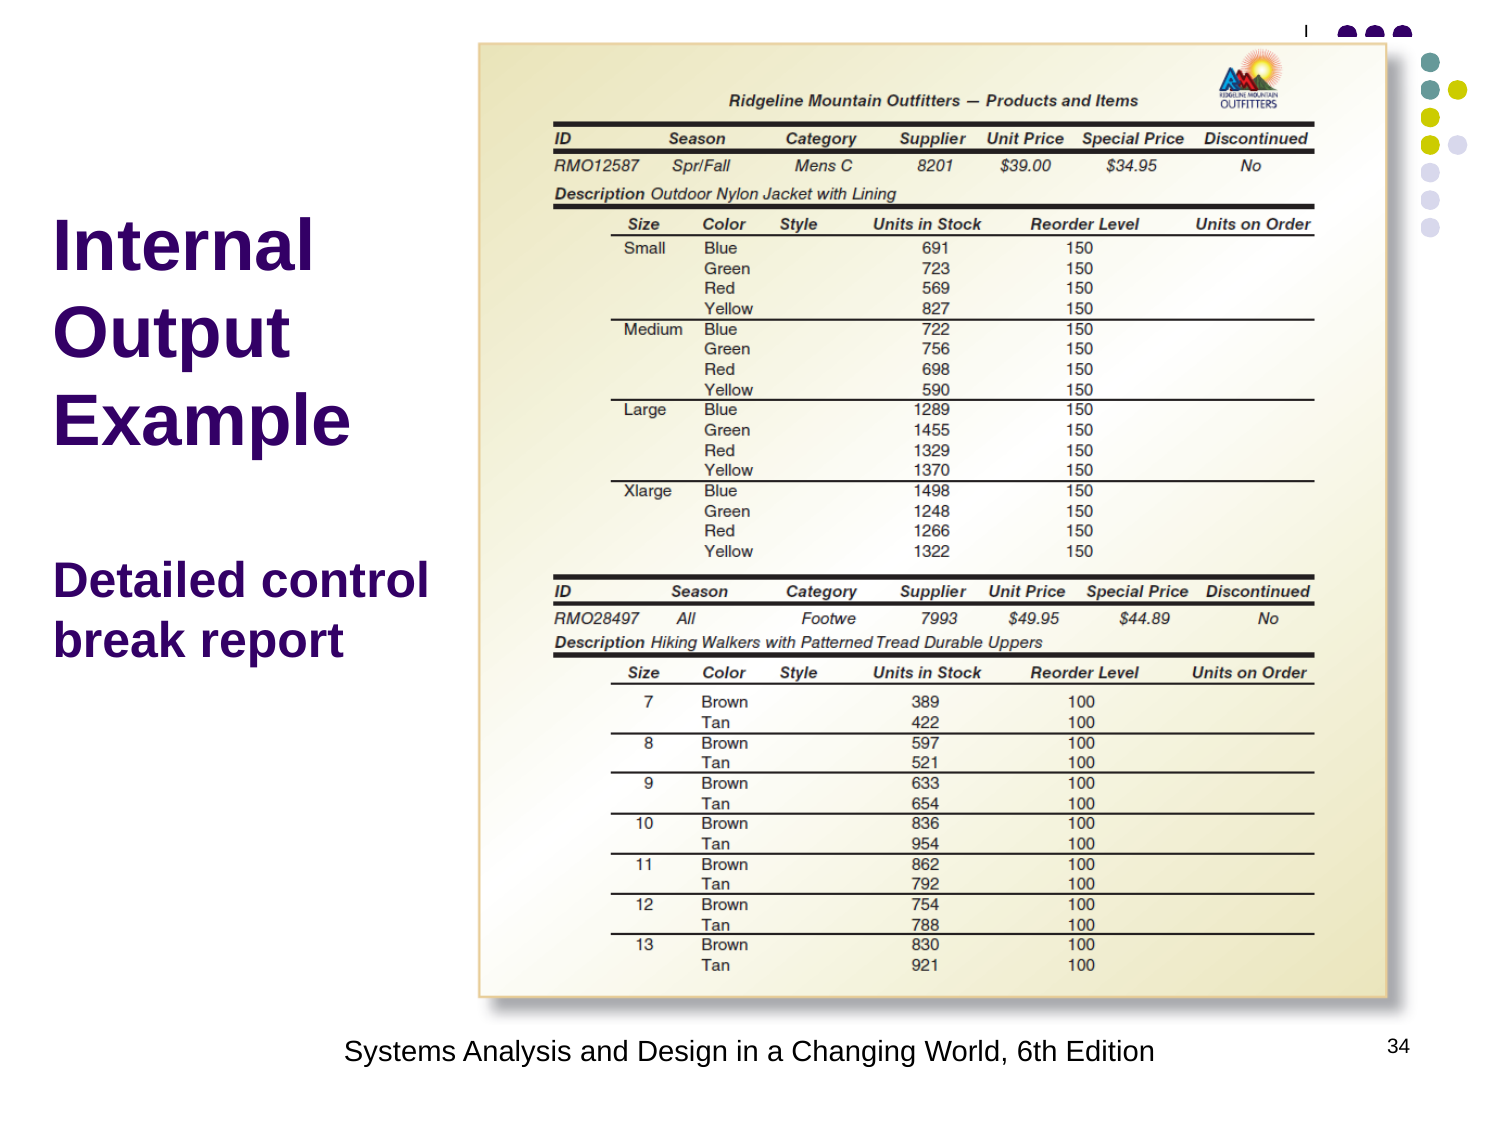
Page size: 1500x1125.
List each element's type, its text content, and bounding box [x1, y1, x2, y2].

slide_number 34 [1237, 1030, 1425, 1100]
picture [474, 37, 1421, 1026]
footer Systems Analysis and Design in a Changing World, 6th Edition [300, 1025, 1200, 1100]
title Internal Output Example Detailed control break report [37, 99, 451, 763]
